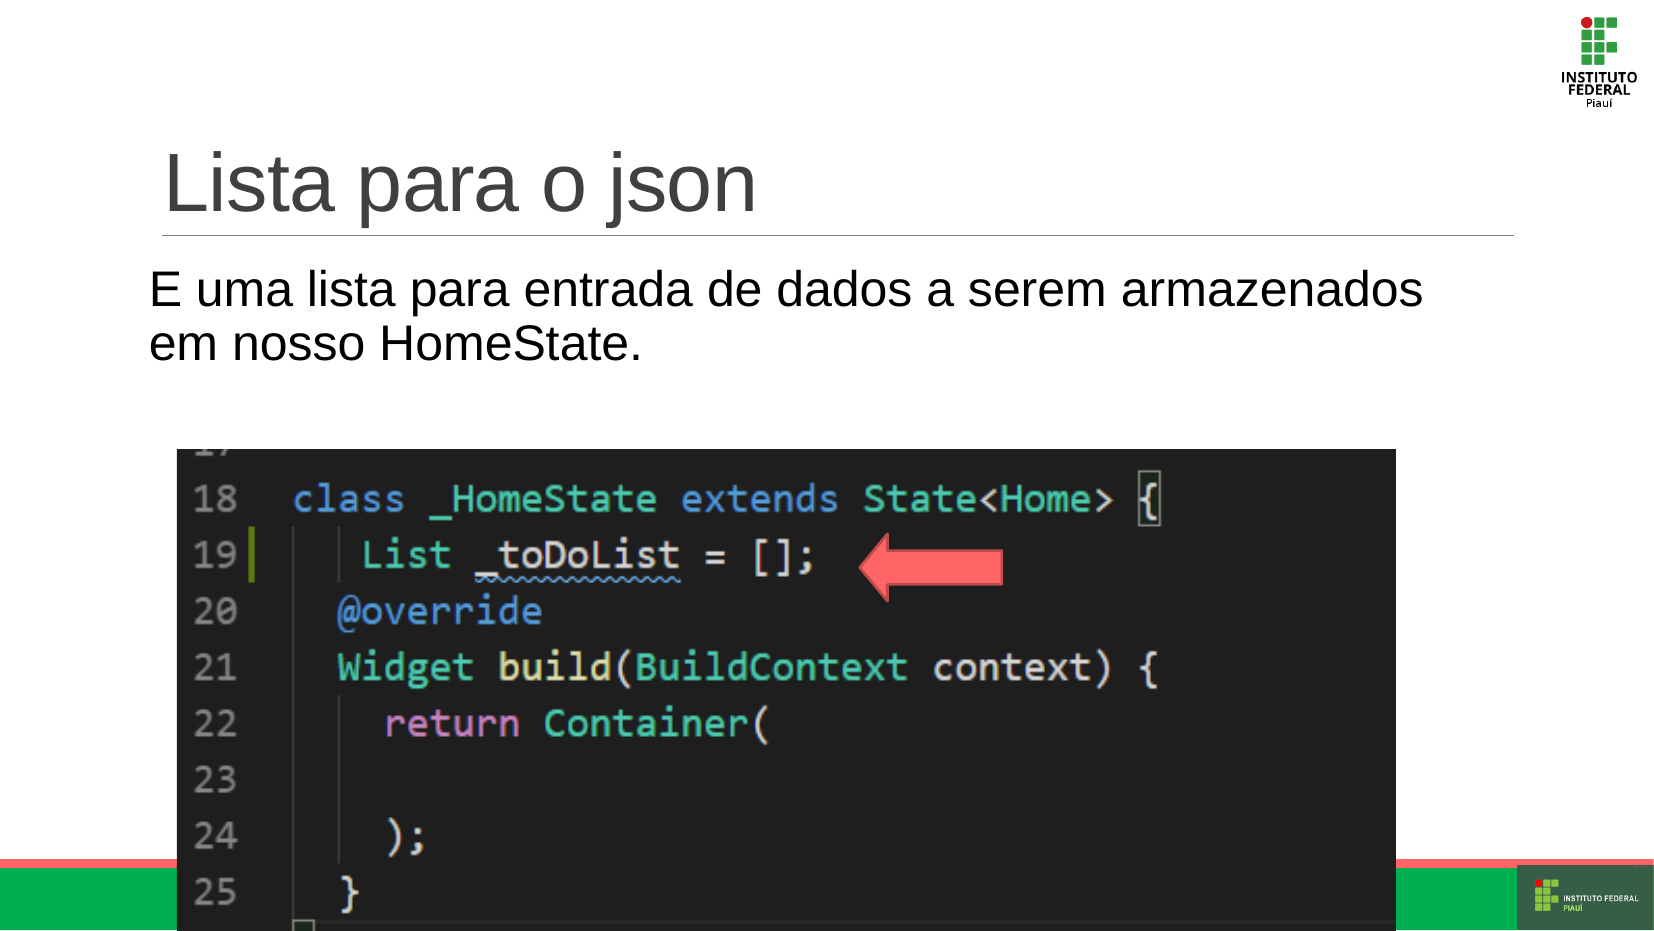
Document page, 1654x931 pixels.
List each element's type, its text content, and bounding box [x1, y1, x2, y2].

title Lista para o json [148, 38, 1513, 236]
picture [176, 448, 1397, 931]
picture [1517, 865, 1654, 930]
picture [1544, 15, 1654, 109]
list E uma lista para entrada de dados a serem armazenados em nosso HomeState. [148, 256, 1477, 568]
